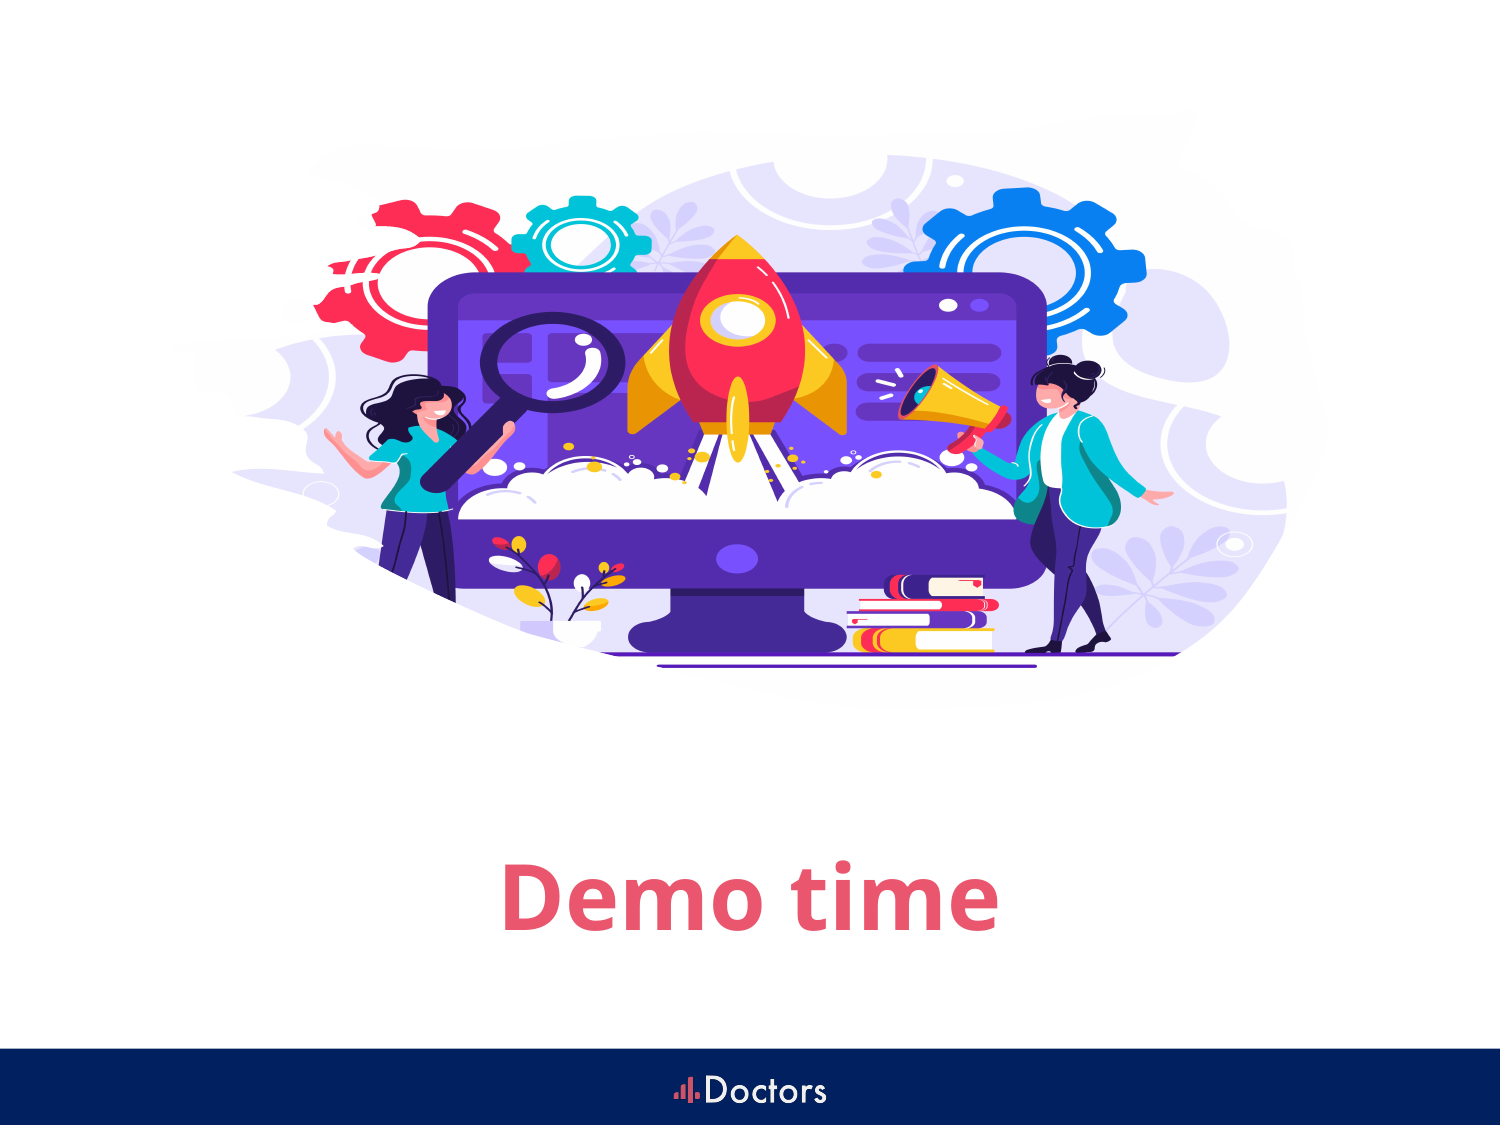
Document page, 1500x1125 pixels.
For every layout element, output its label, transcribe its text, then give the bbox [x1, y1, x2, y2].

picture [172, 106, 1328, 709]
title Demo time [103, 792, 1397, 1010]
picture [672, 1074, 828, 1105]
